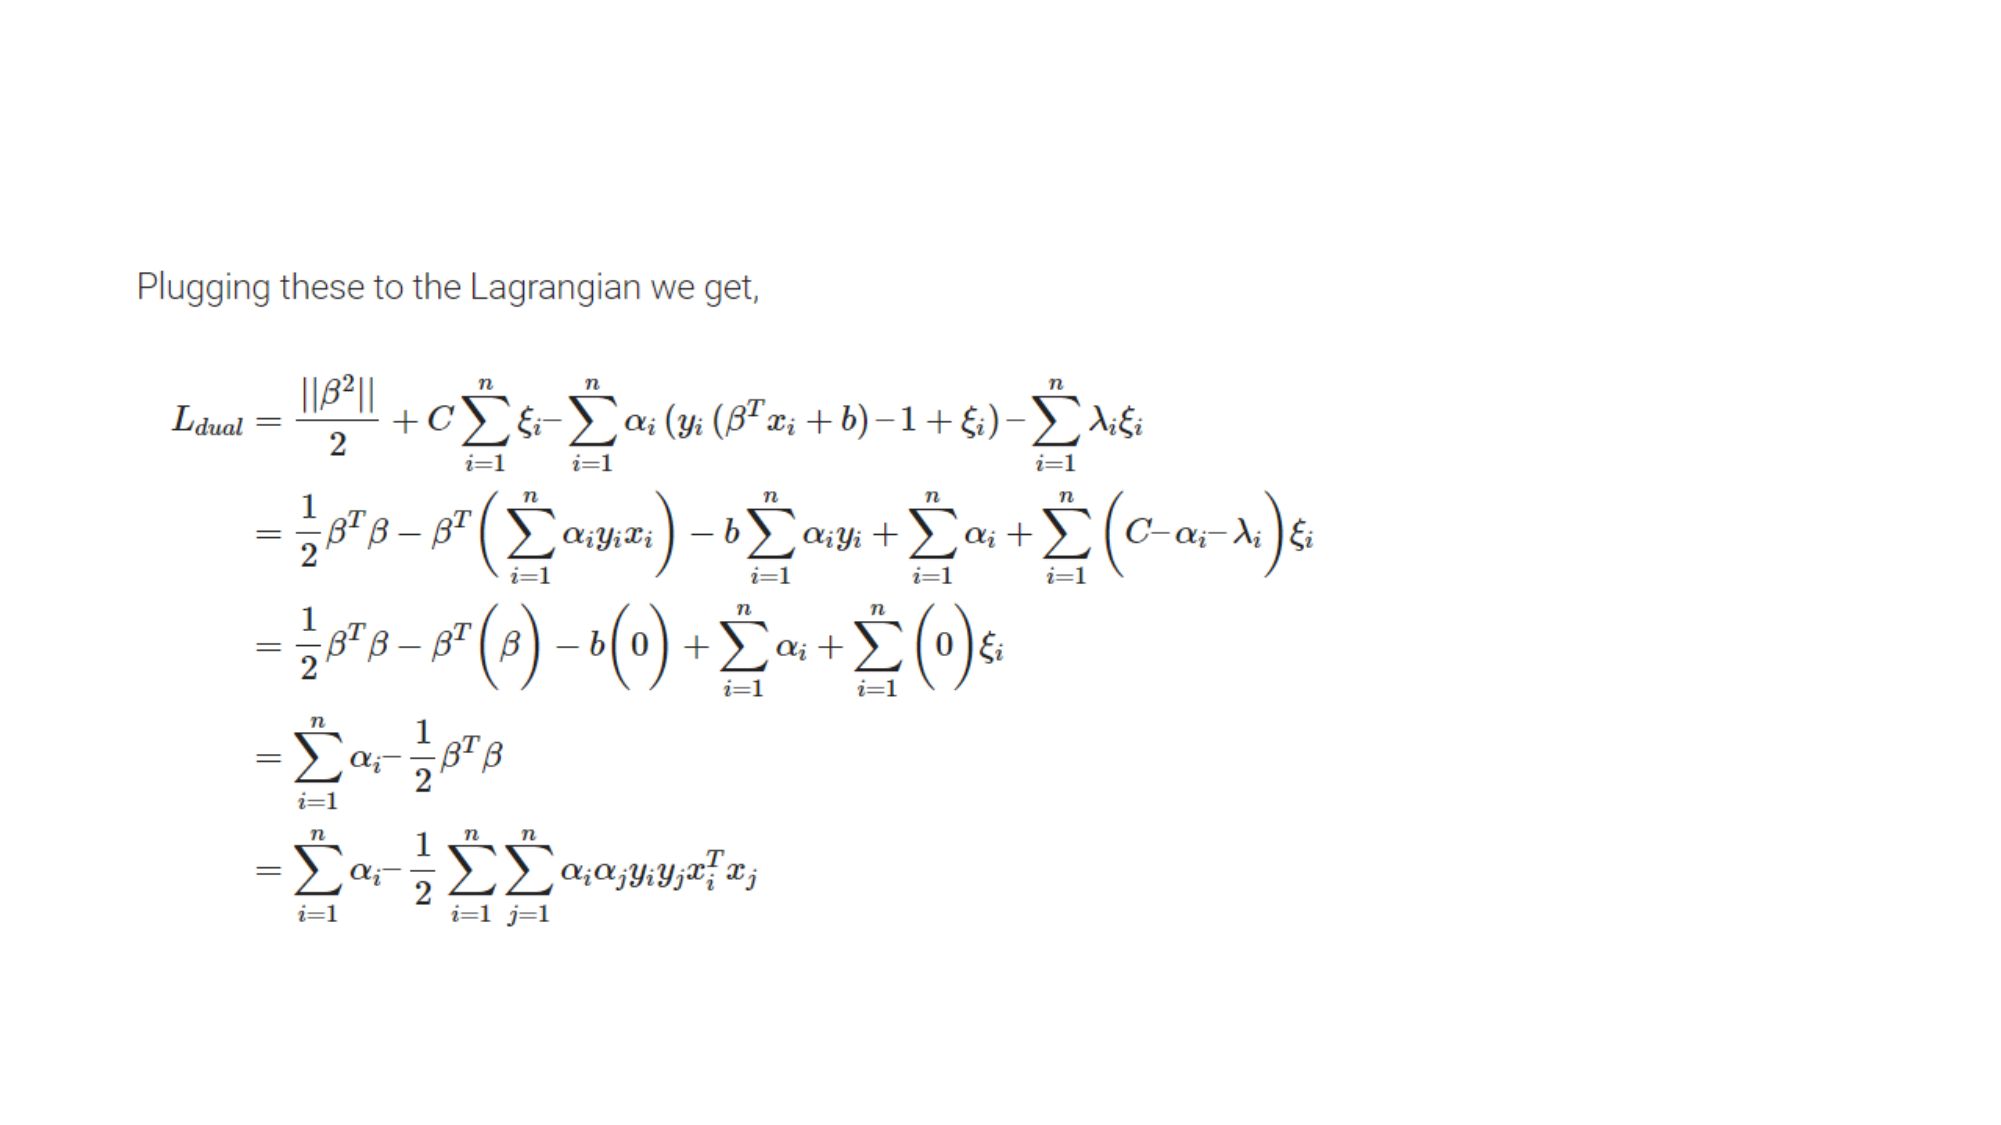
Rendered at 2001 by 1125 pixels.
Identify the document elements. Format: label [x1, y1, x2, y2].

picture [99, 257, 1376, 958]
